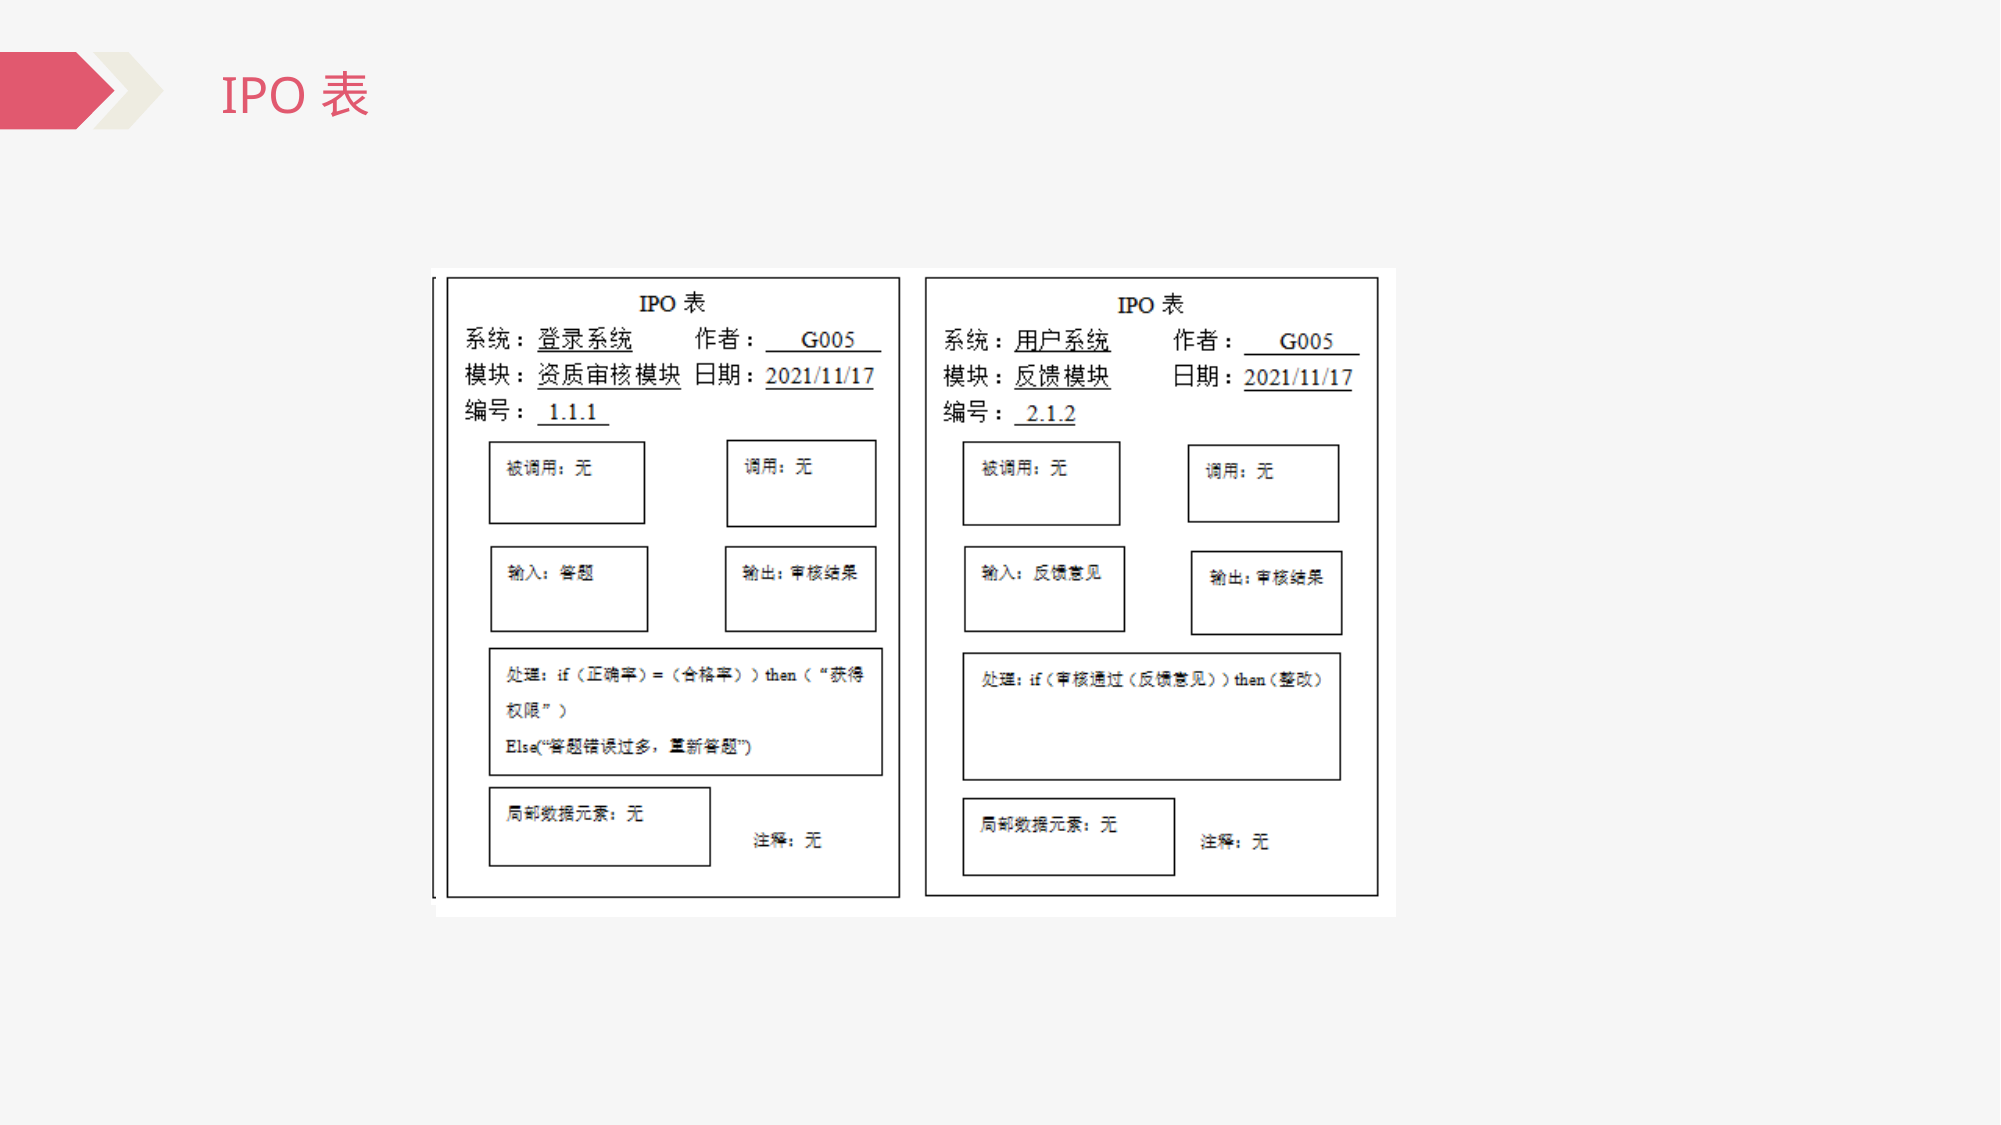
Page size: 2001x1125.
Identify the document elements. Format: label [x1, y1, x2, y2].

text_box [195, 44, 668, 132]
picture [431, 268, 1396, 917]
